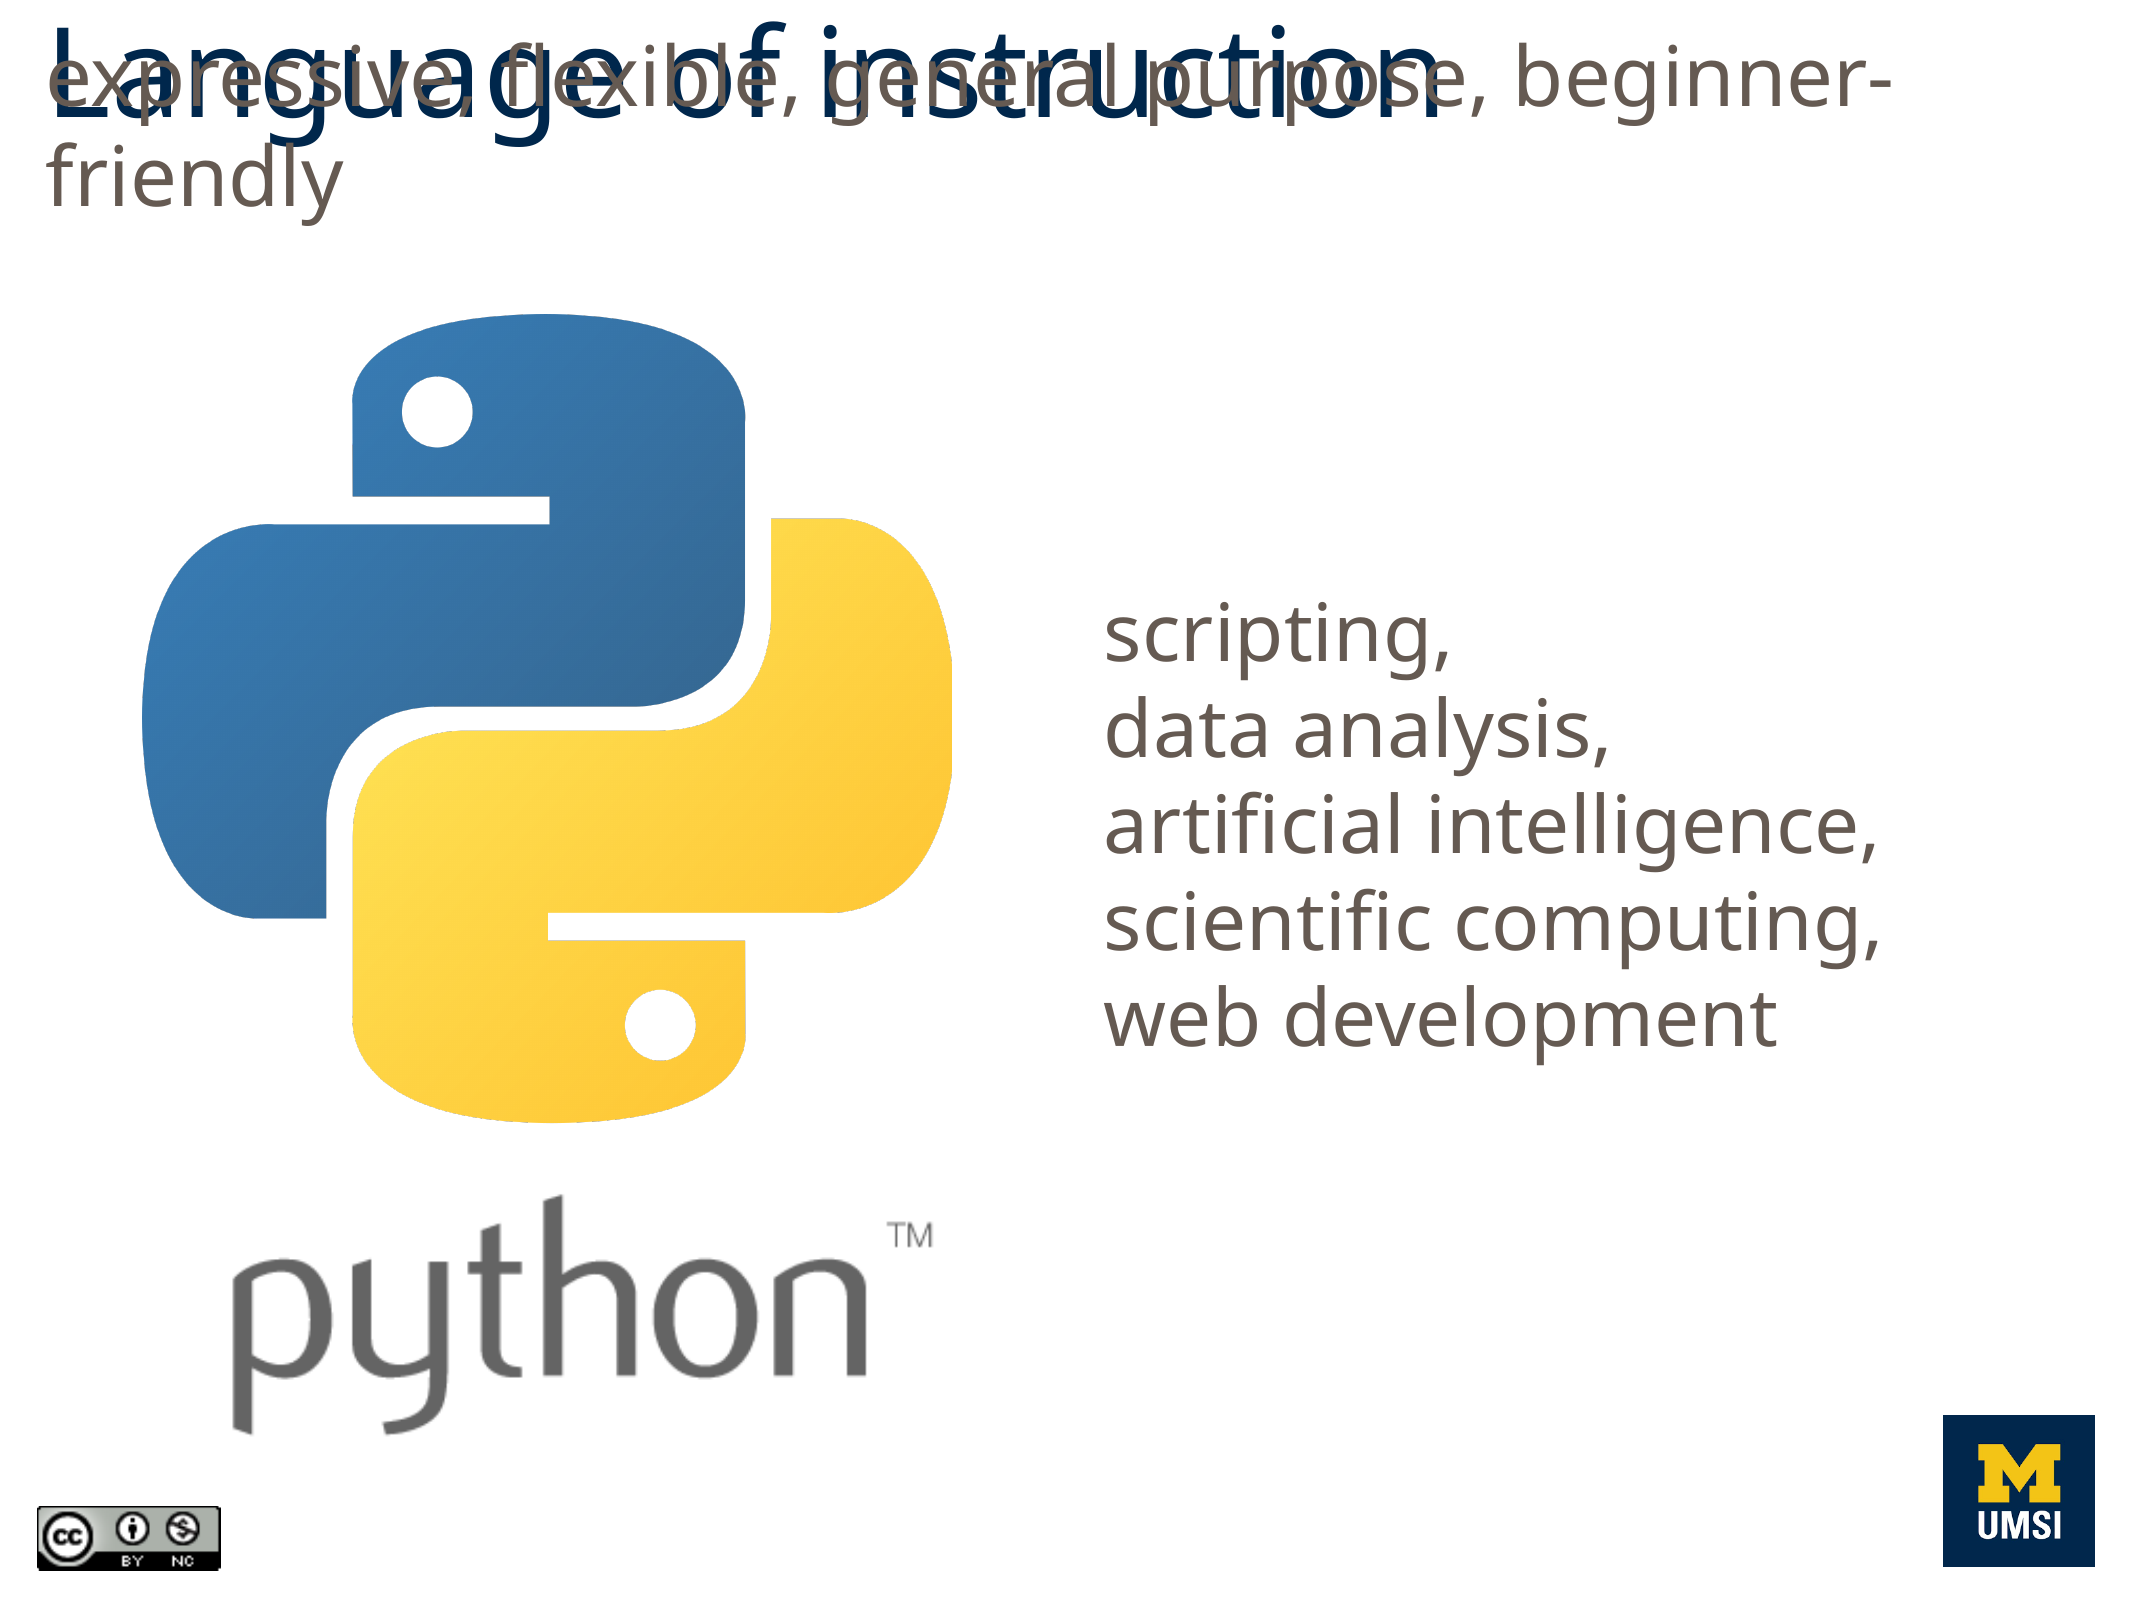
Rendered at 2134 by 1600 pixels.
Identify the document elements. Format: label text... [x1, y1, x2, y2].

text_box scripting, data analysis, artificial intelligence, scientific computing, web development [1095, 450, 1971, 1071]
list Language of instruction [36, 0, 2097, 112]
picture [1943, 1415, 2095, 1567]
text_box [141, 314, 952, 1464]
list expressive, flexible, general purpose, beginner-friendly [36, 112, 2097, 232]
picture [37, 1506, 221, 1571]
